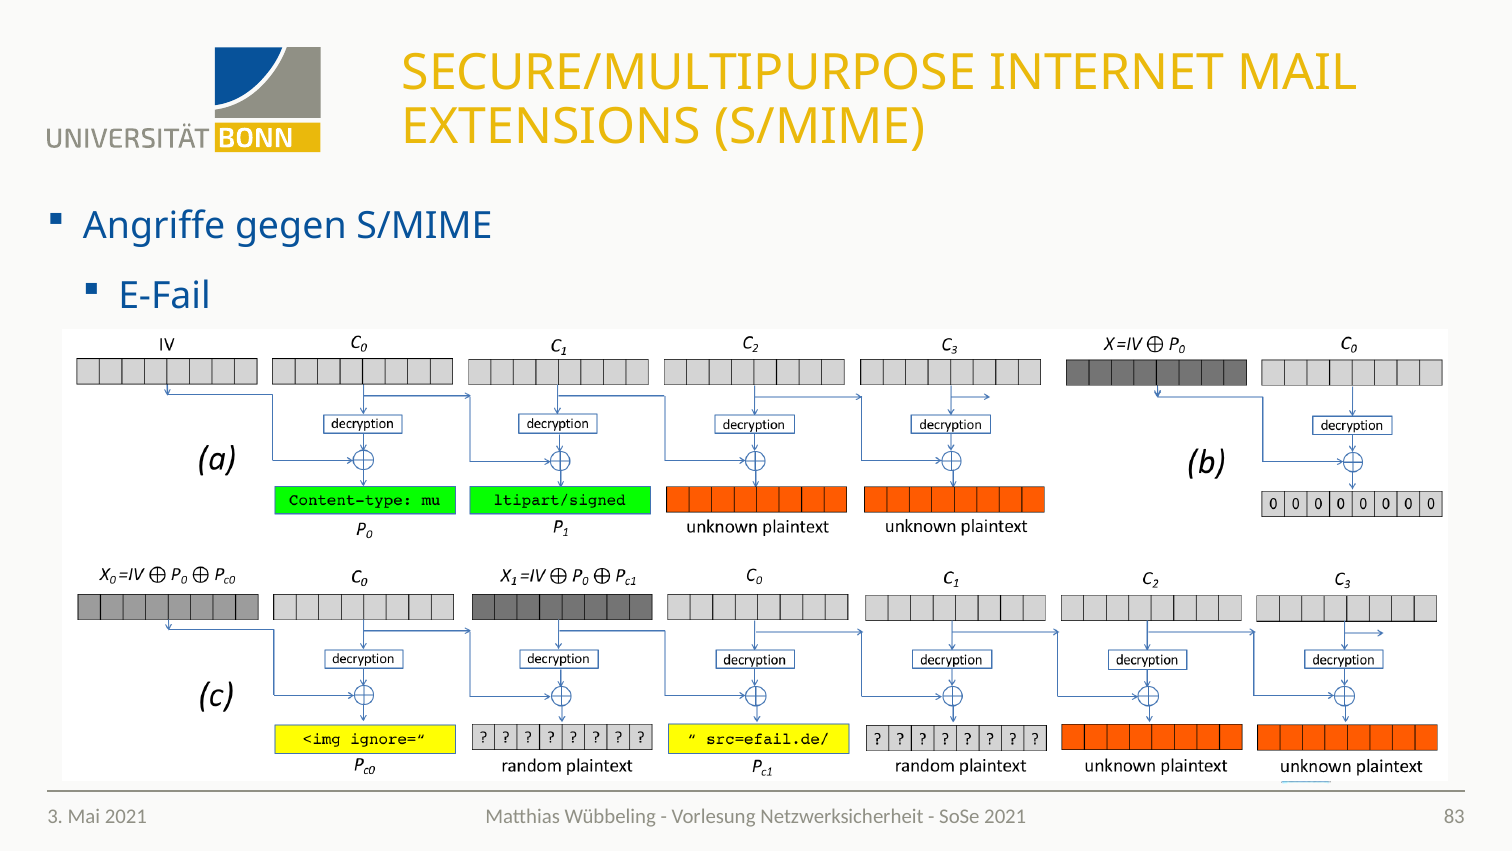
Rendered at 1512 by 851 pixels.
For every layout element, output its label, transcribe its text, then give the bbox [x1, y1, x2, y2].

slide_number 83 [1370, 791, 1465, 839]
list Angriffe gegen S/MIME E-Fail CVE-2017-17688 , CVE-2017-17689 Änderung des Ciphertexts, so dass die Nachricht nach dem Entschlüsseln an den Angreifer gesendet wird CBC/CFB Gadget Attack [47, 200, 1465, 745]
footer Matthias Wübbeling - Vorlesung Netzwerksicherheit - SoSe 2021 [342, 791, 1170, 839]
slide_number 3. Mai 2021 [47, 791, 189, 839]
title Secure/Multipurpose Internet Mail Extensions (S/MIME) [401, 47, 1465, 154]
picture [61, 329, 1448, 792]
